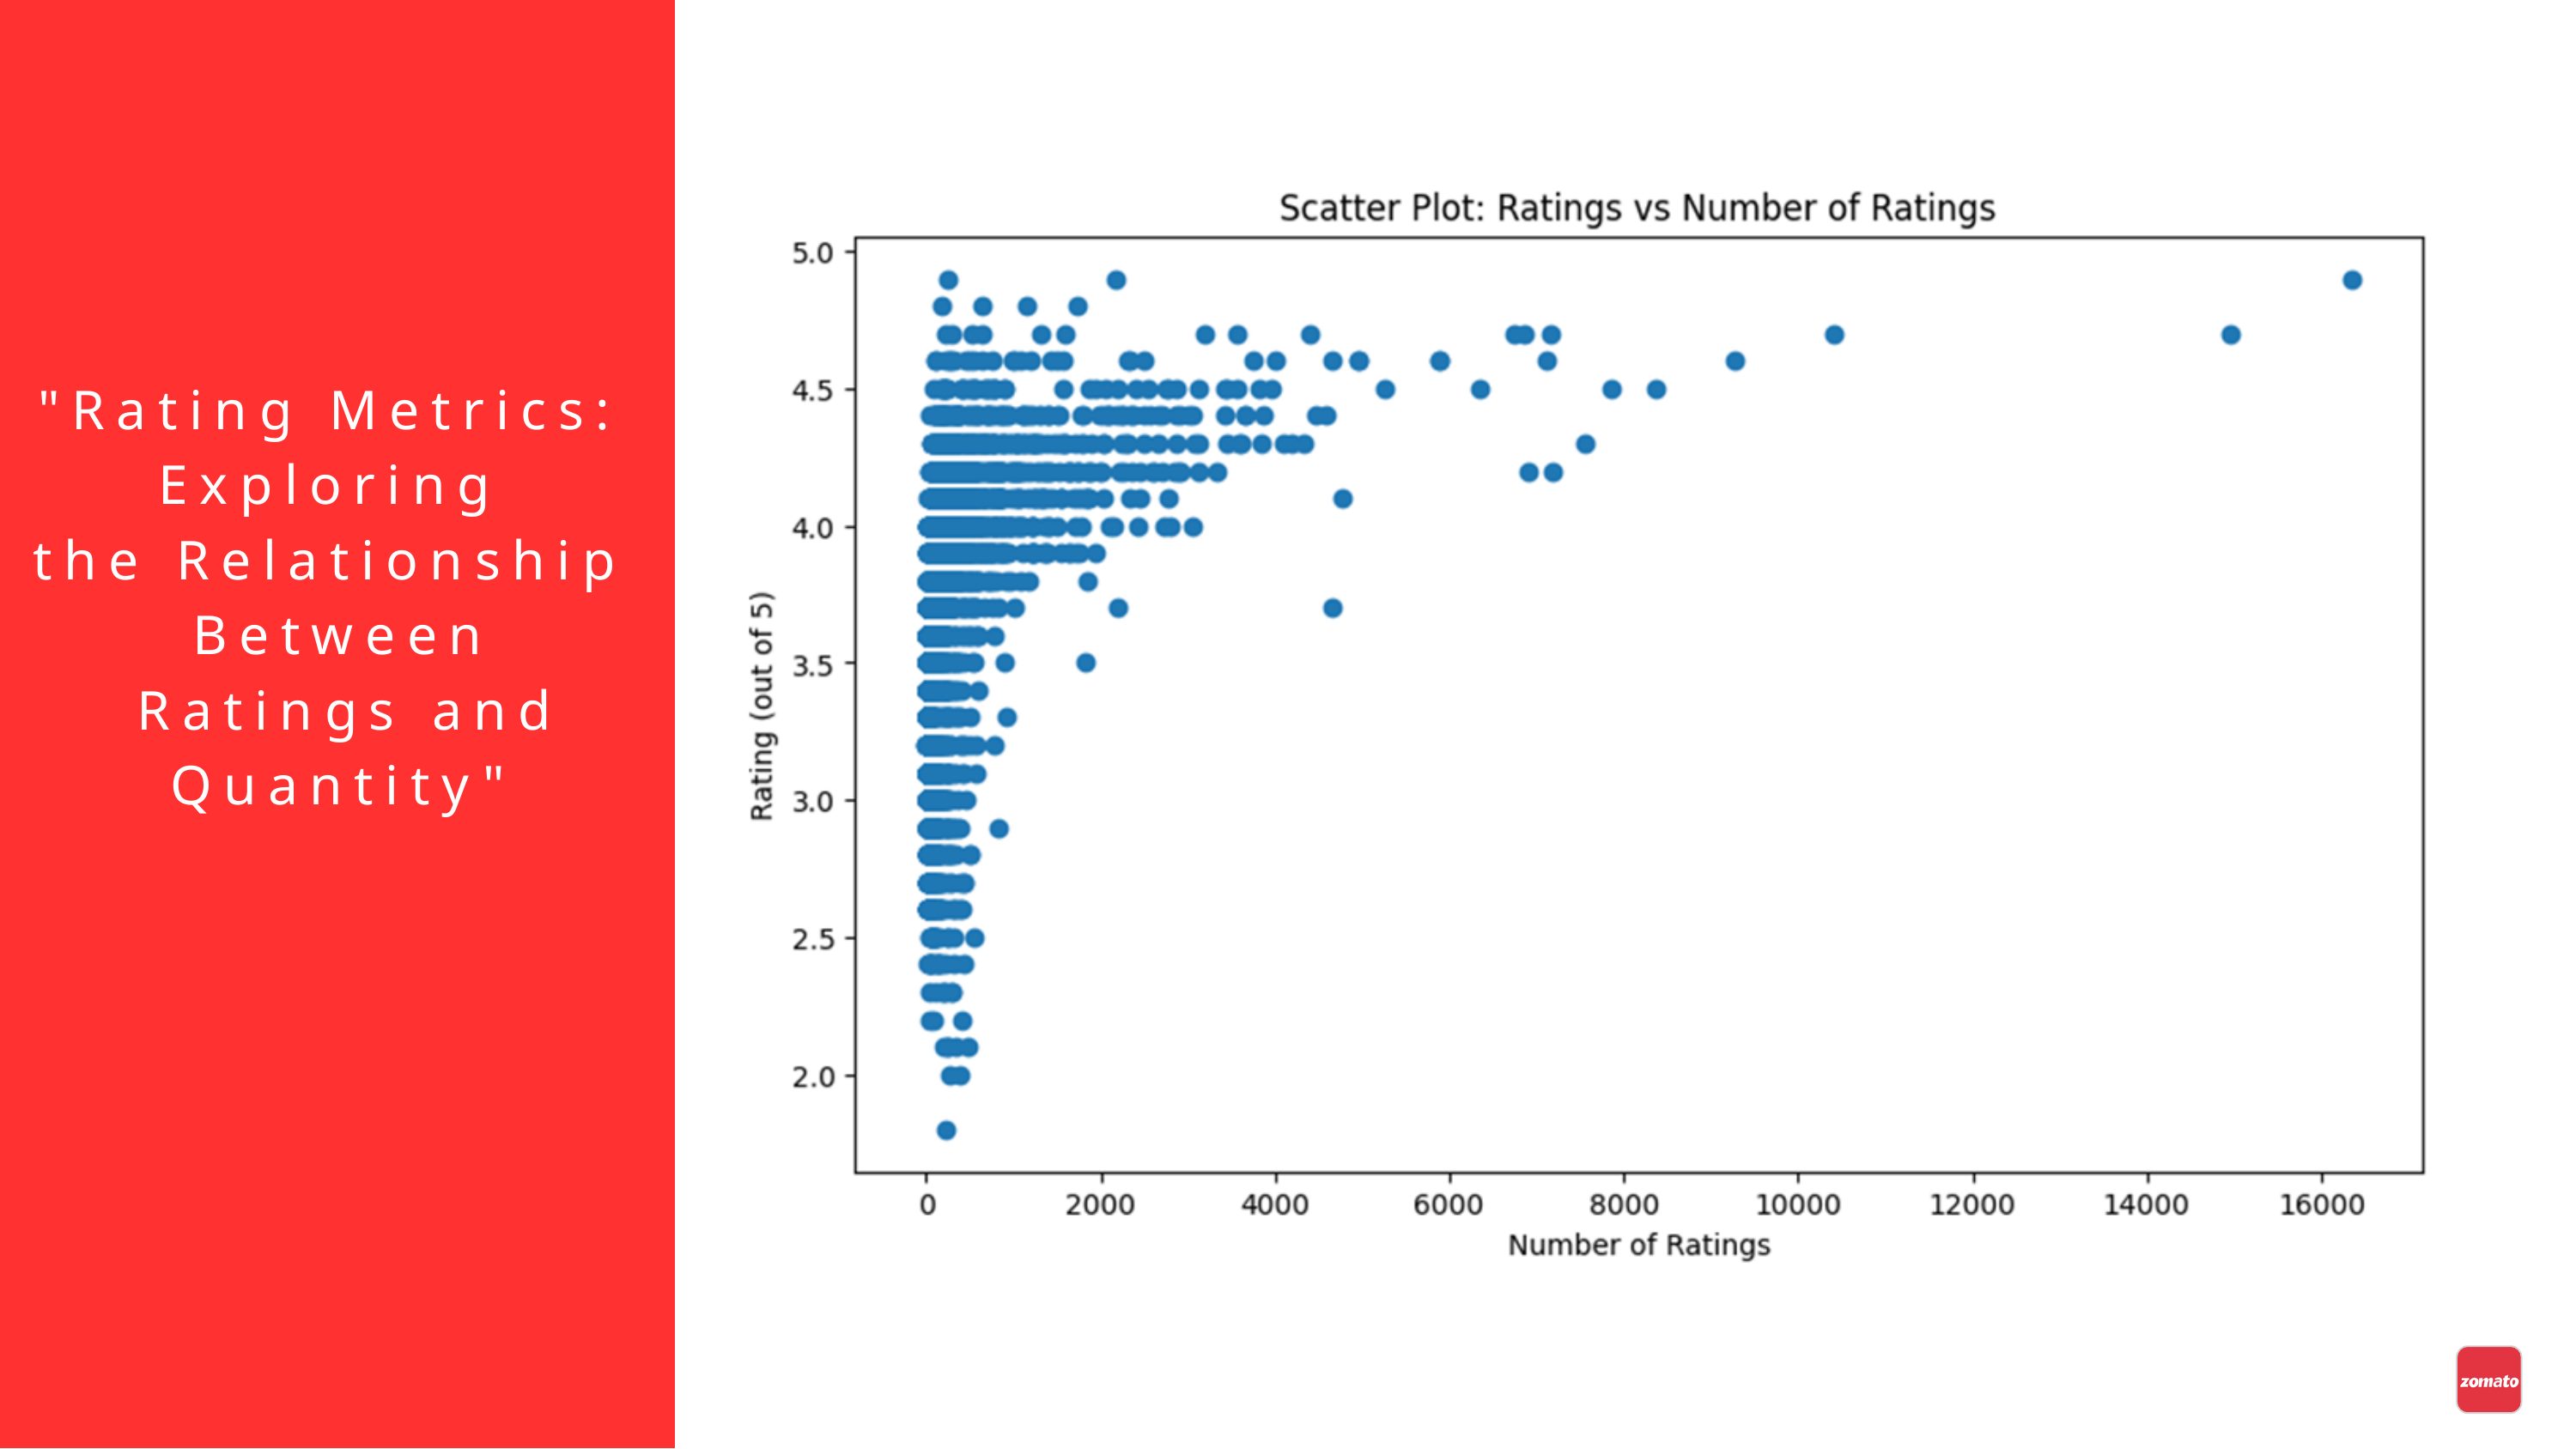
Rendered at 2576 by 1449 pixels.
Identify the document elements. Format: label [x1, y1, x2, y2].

text_box [748, 174, 2489, 1274]
text_box [2455, 1344, 2523, 1415]
text_box [0, 0, 676, 1449]
